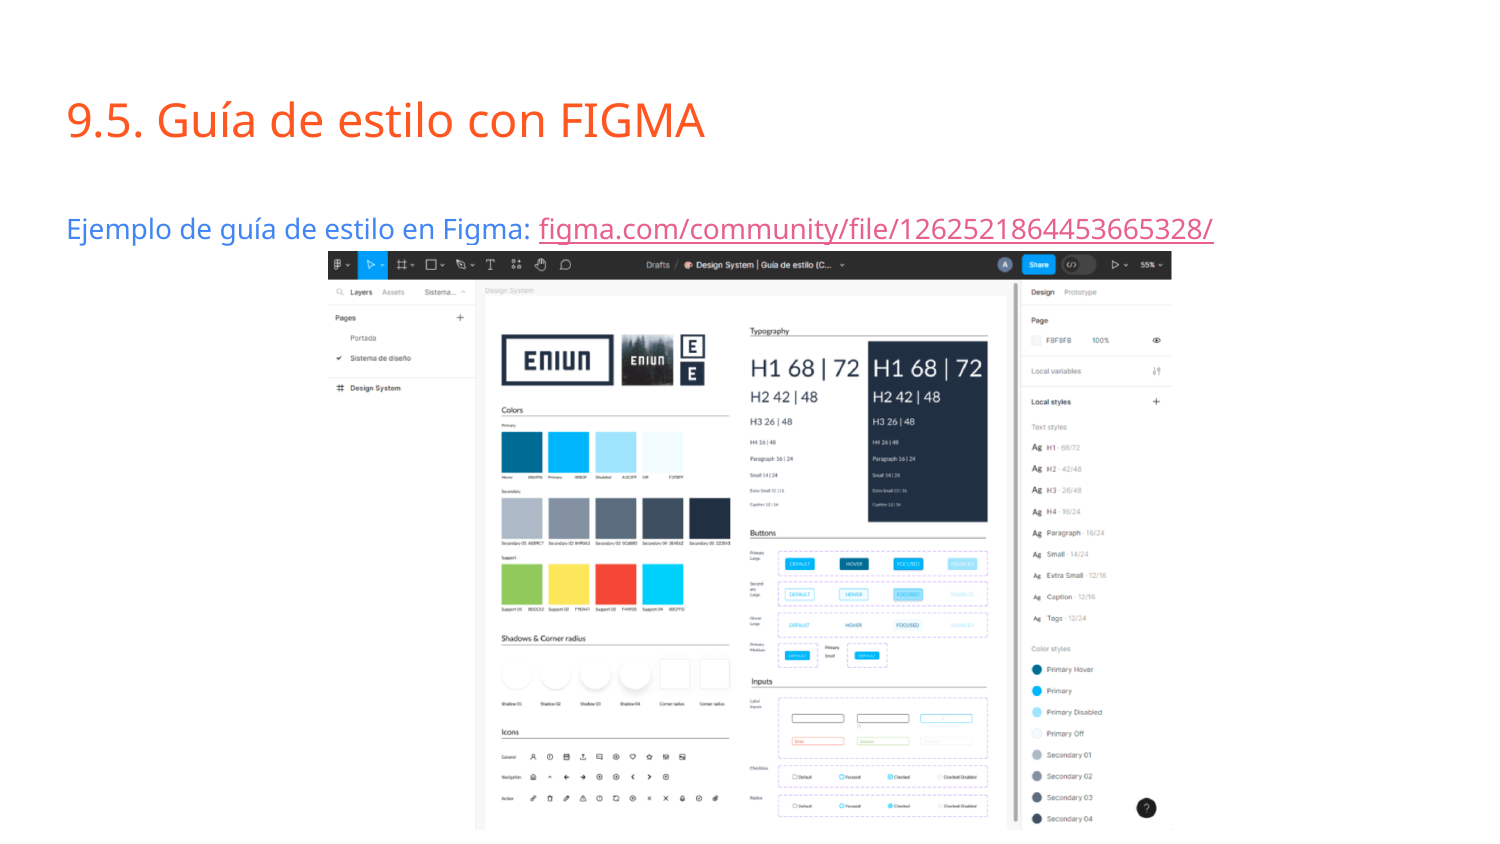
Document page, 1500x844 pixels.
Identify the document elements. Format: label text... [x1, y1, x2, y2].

title 9.5. Guía de estilo con FIGMA [51, 72, 1449, 167]
list Ejemplo de guía de estilo en Figma: figma.com/community/file/1262521864453665328/ [51, 189, 1449, 750]
picture [322, 245, 1178, 830]
